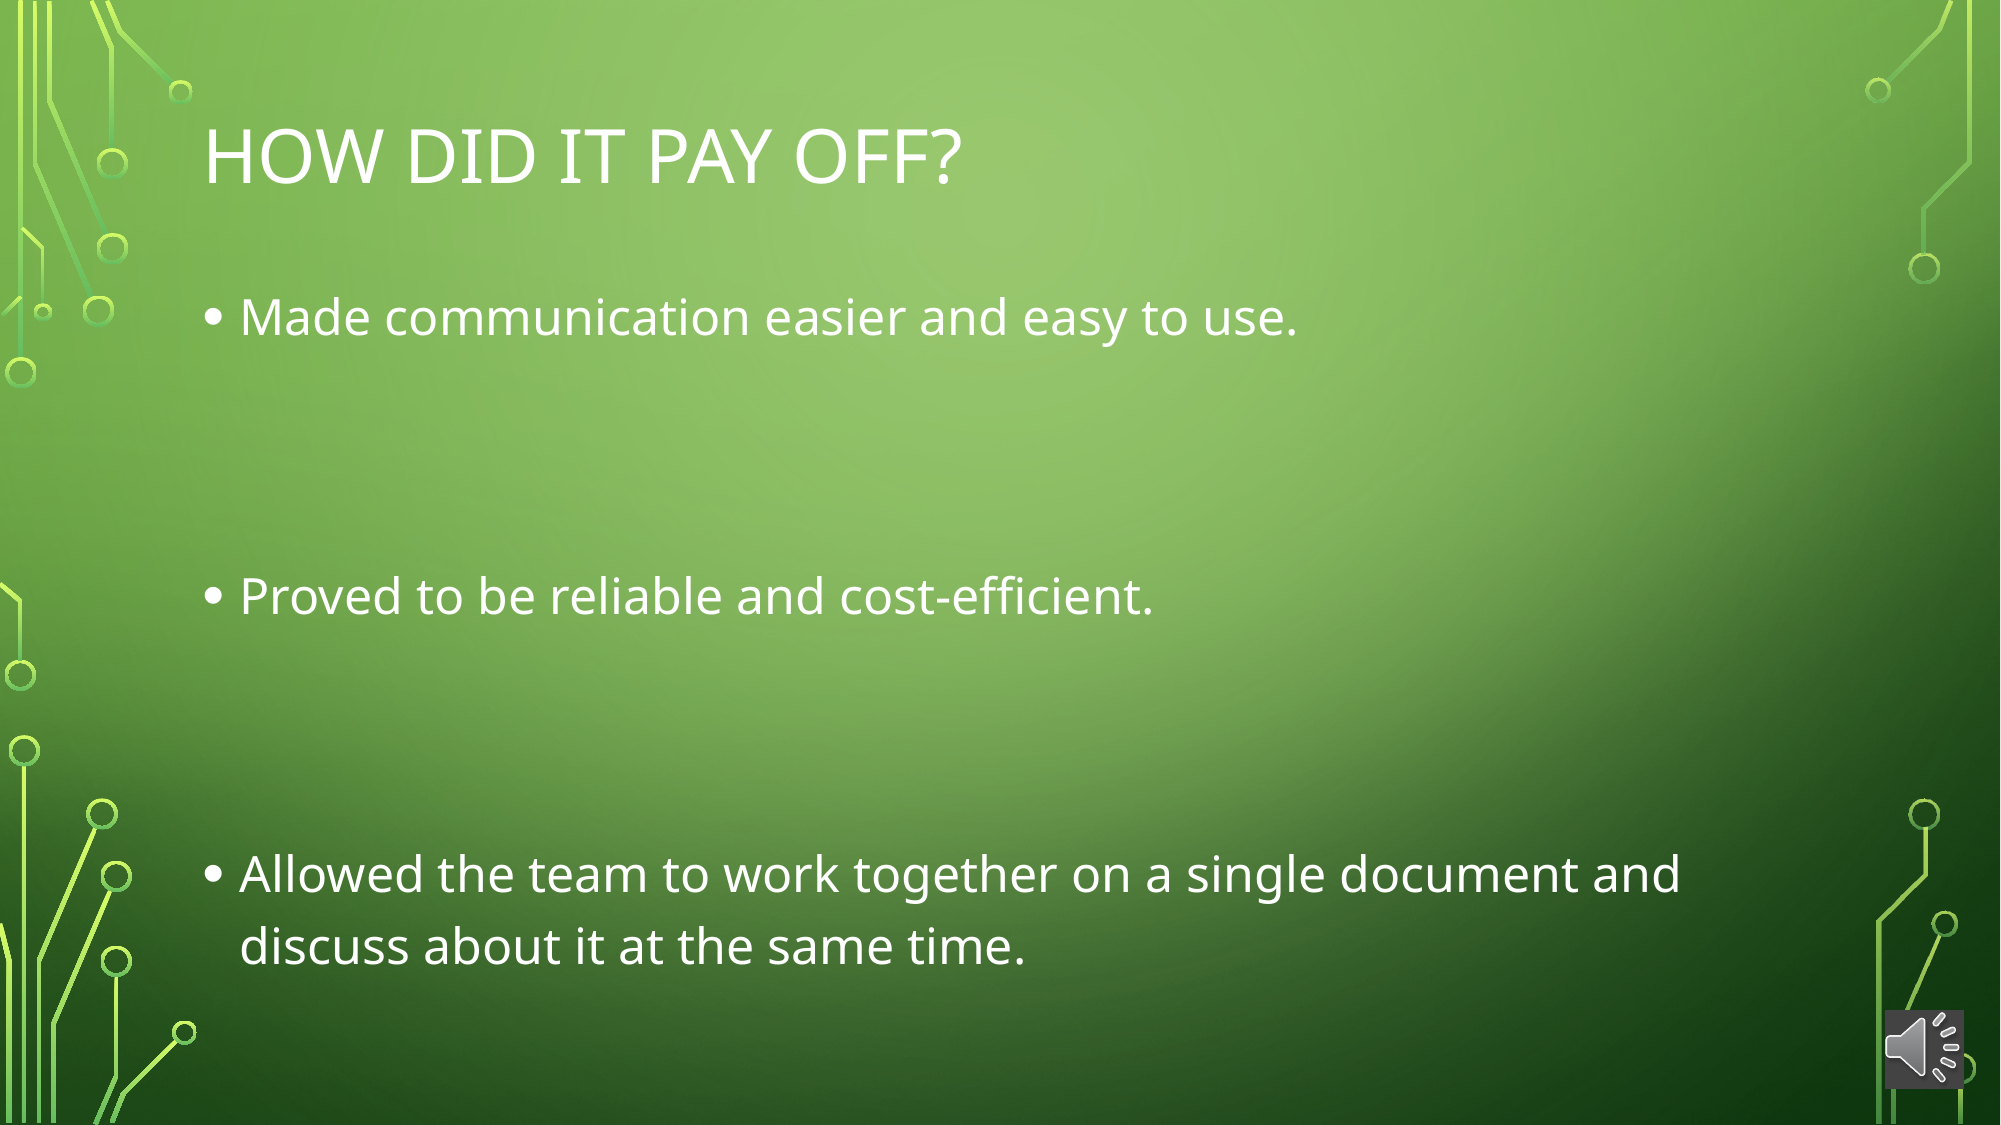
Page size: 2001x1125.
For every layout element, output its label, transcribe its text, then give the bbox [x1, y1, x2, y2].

picture [1884, 1009, 1965, 1090]
title How did it pay off? [187, 52, 1813, 266]
list Made communication easier and easy to use. Proved to be reliable and cost-efficient. Allowed the team to work together on a single document and discuss about it at the same time. [187, 266, 1813, 1092]
